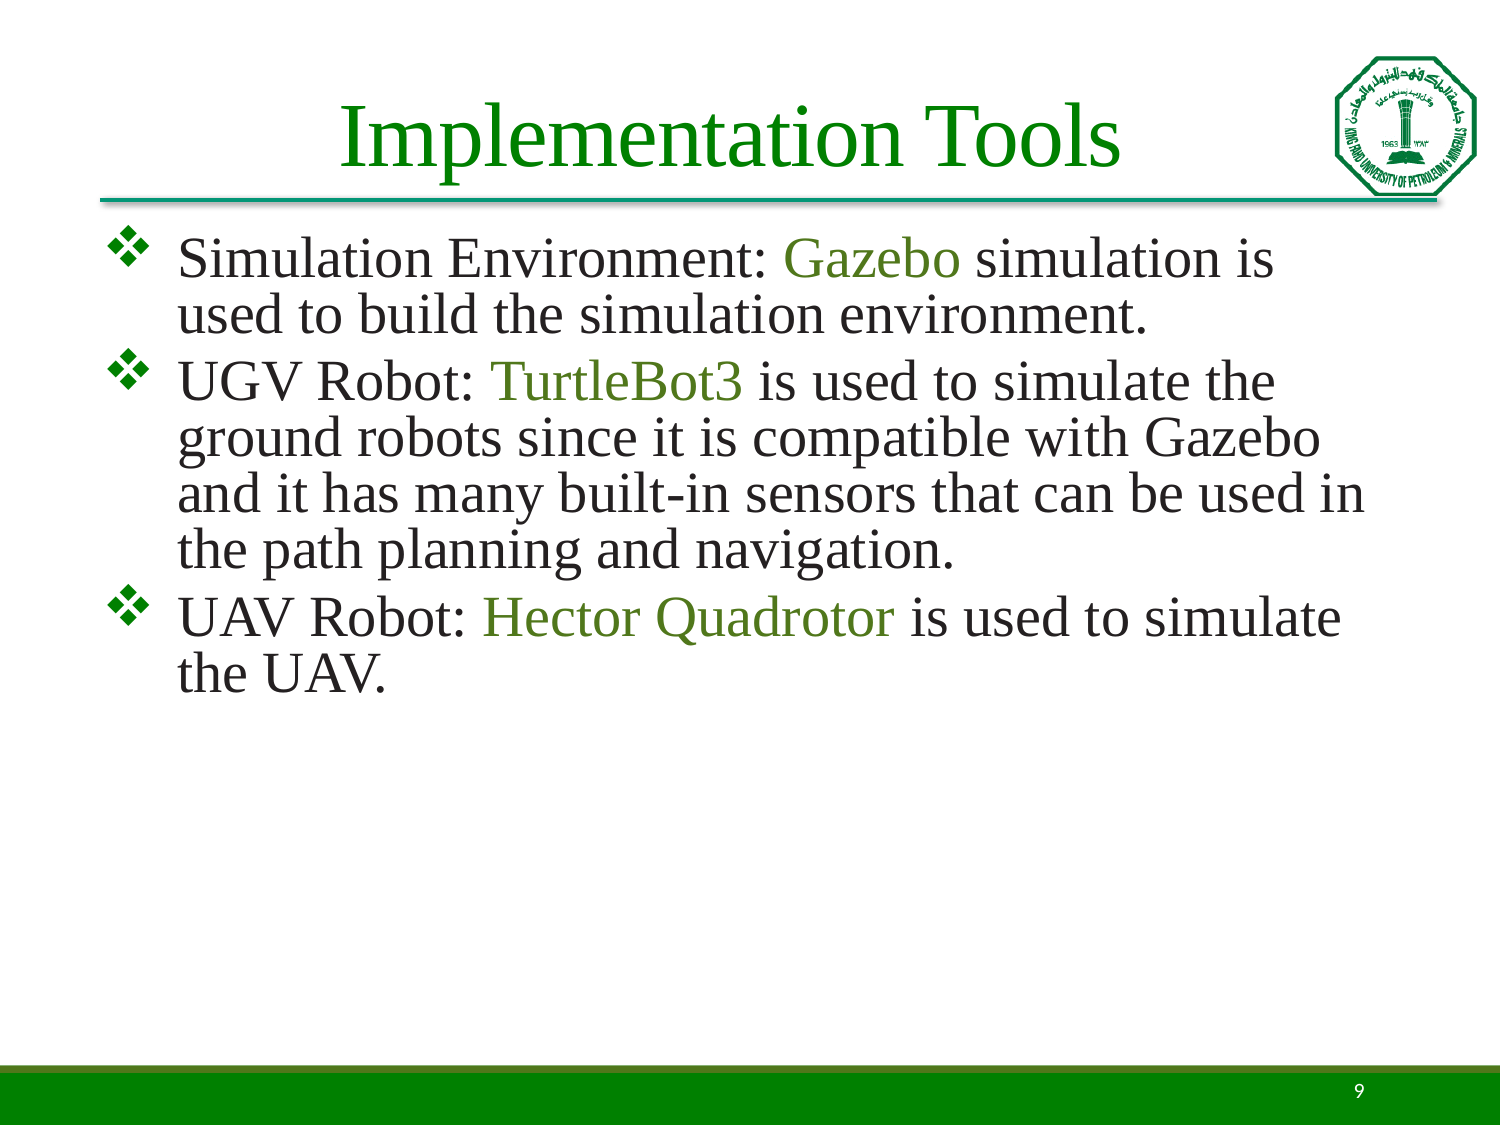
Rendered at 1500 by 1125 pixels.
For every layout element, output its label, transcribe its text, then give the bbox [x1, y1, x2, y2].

title Implementation Tools [125, 5, 1338, 193]
slide_number 9 [1218, 1059, 1380, 1120]
text_box Simulation Environment: Gazebo simulation is used to build the simulation environment. UGV Robot: TurtleBot3 is used to simulate the ground robots since it is compatible with Gazebo and it has many built-in sensors that can be used in the path planning and navigation. UAV Robot: Hector Quadrotor is used to simulate the UAV. [87, 224, 1400, 711]
picture [1312, 32, 1500, 196]
